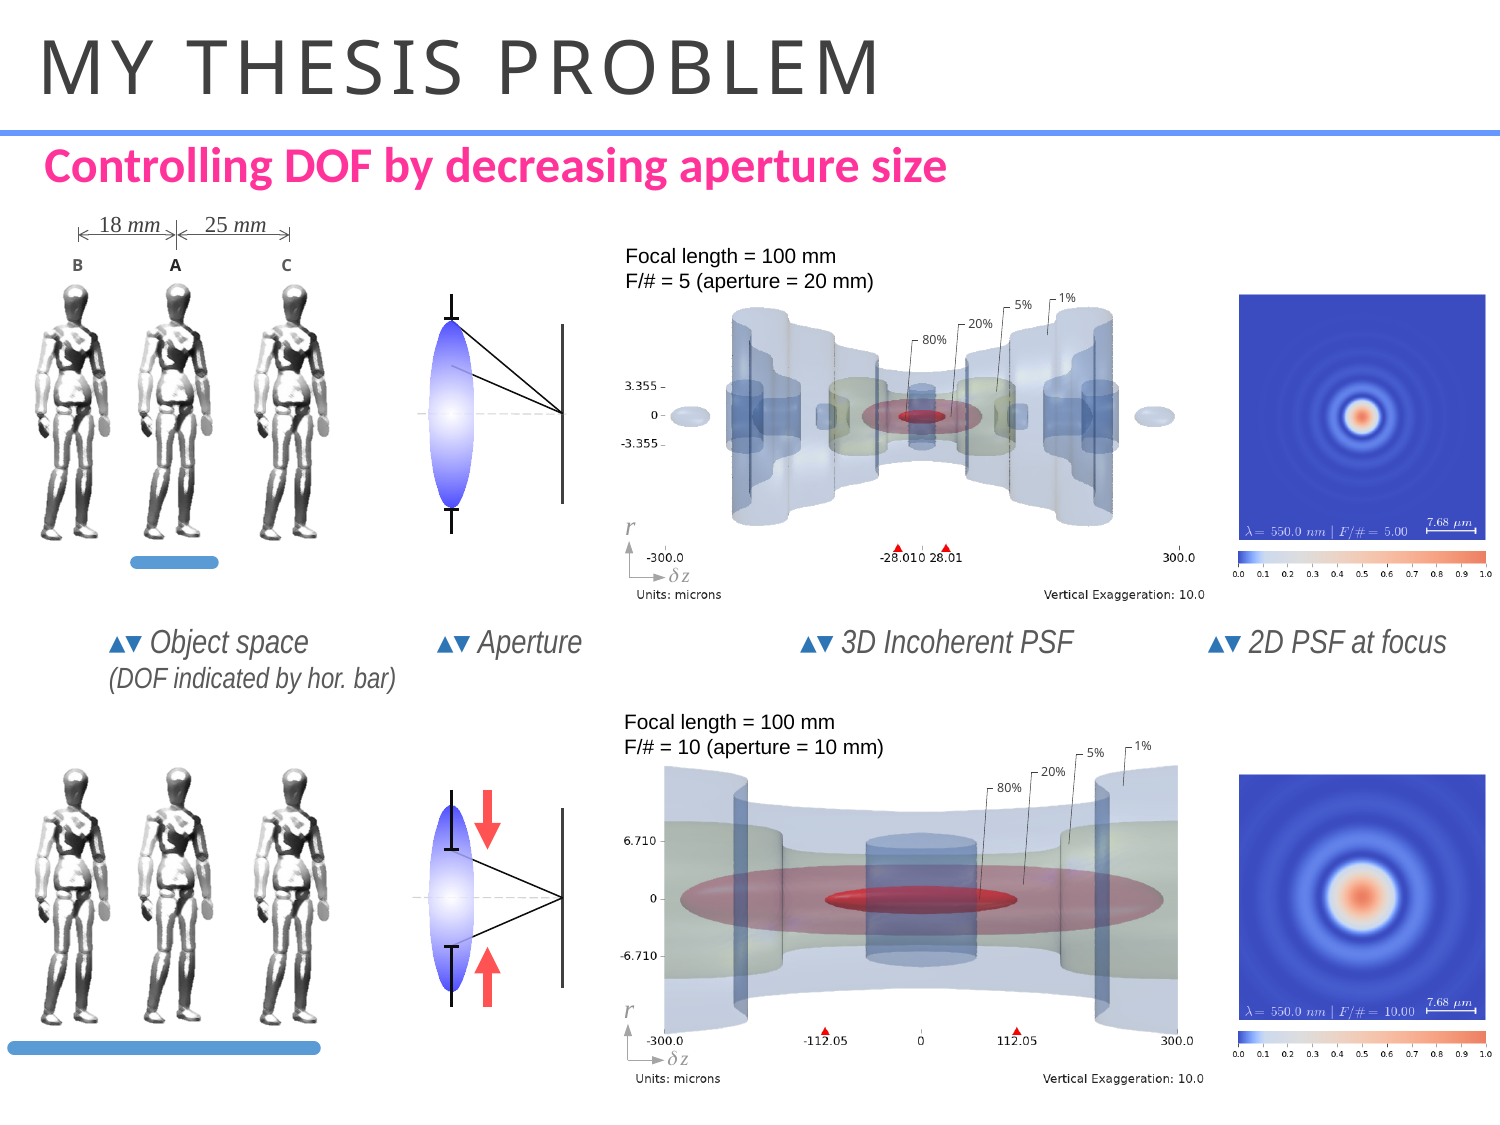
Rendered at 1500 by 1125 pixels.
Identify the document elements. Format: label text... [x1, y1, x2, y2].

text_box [28, 276, 338, 548]
picture [1230, 293, 1493, 580]
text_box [13, 701, 1493, 1088]
text_box Controlling DOF by decreasing aperture size [29, 134, 1368, 200]
text_box MY THESIS PROBLEM [22, 12, 898, 118]
text_box Controlling DOF by decreasing aperture size [29, 124, 1368, 133]
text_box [610, 234, 1213, 613]
text_box ▴▾ Object space ▴▾ Aperture ▴▾ 3D Incoherent PSF ▴▾ 2D PSF at focus (DOF indicated by hor. bar) [93, 612, 1463, 701]
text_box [417, 293, 568, 535]
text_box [55, 201, 309, 283]
